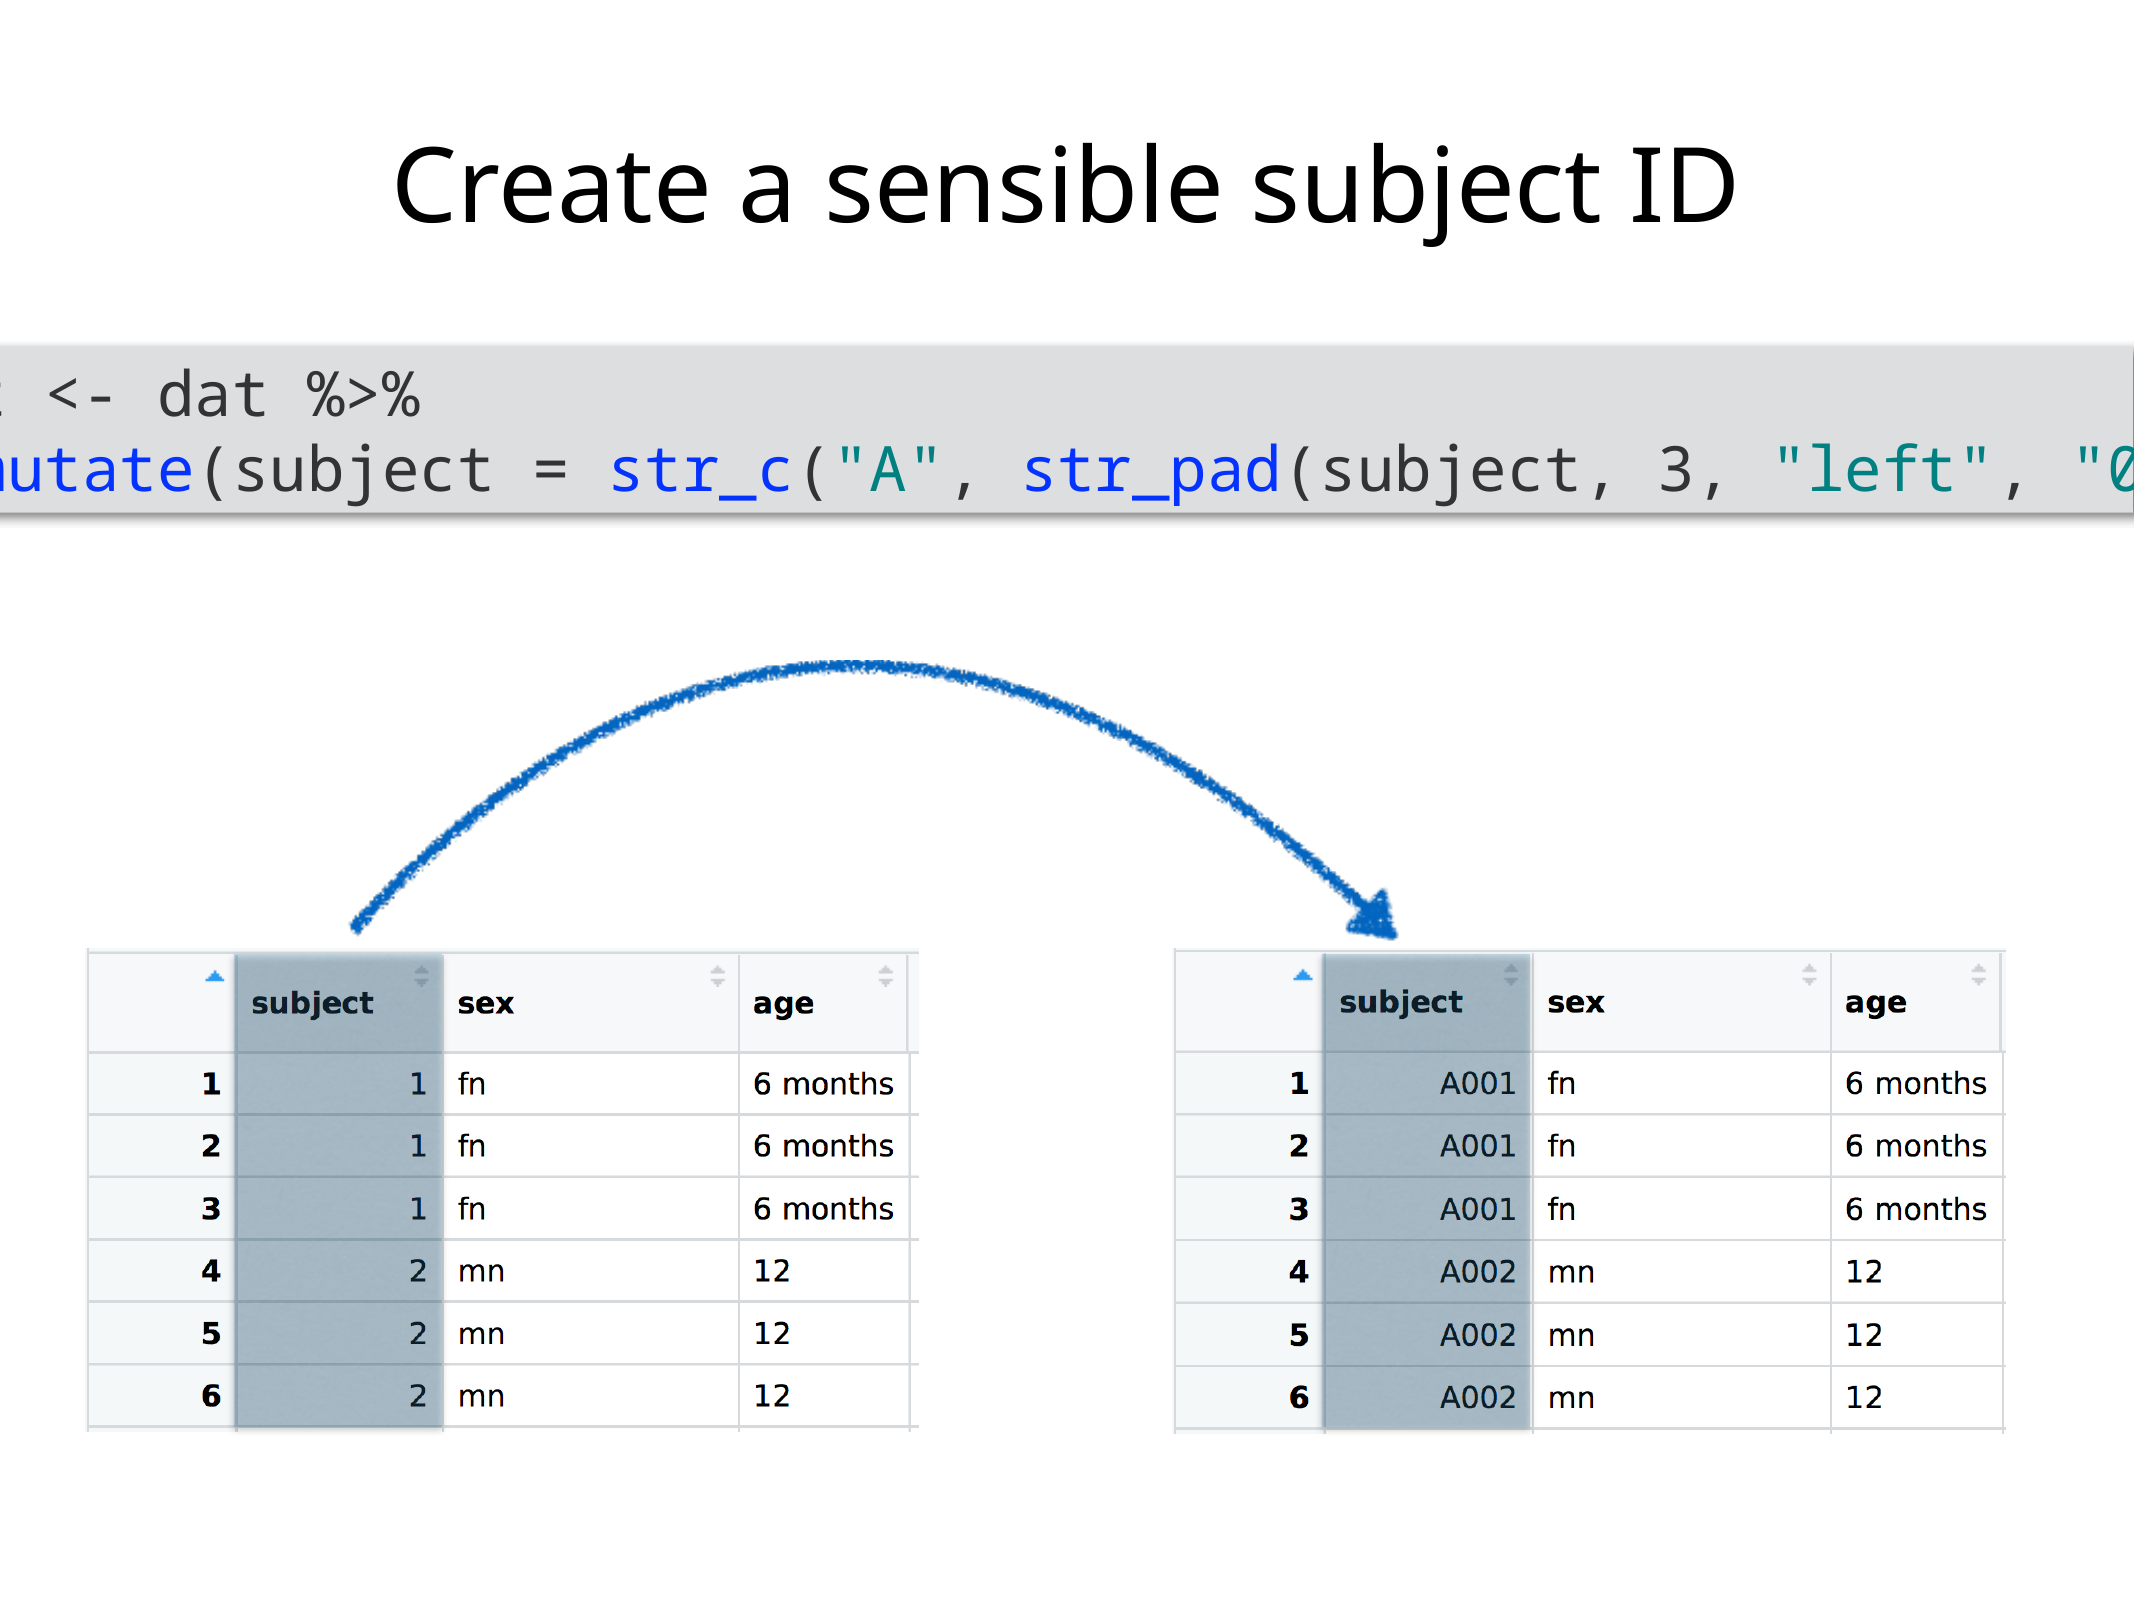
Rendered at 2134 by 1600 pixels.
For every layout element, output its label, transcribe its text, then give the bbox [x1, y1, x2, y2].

picture [85, 660, 2007, 1435]
text_box dat <- dat %>% mutate(subject = str_c("A", str_pad(subject, 3, "left", "0"))) [0, 346, 2134, 513]
text_box Create a sensible subject ID [383, 109, 1751, 252]
